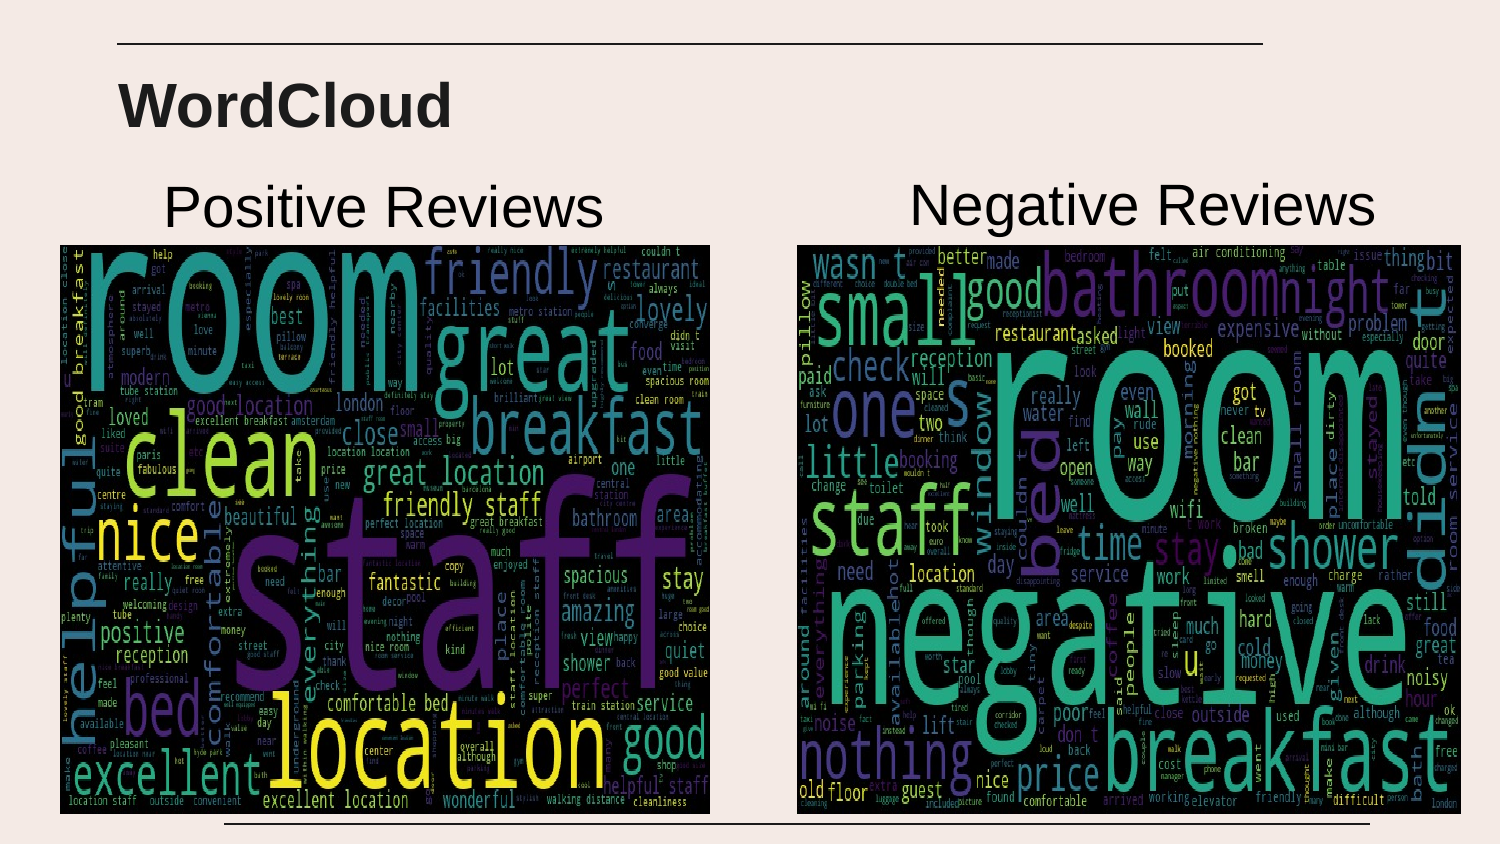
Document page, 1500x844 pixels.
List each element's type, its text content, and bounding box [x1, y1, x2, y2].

picture [796, 245, 1461, 814]
text_box Negative Reviews [894, 160, 1412, 244]
title WordCloud [118, 64, 556, 140]
text_box Positive Reviews [149, 162, 621, 244]
picture [59, 245, 710, 814]
